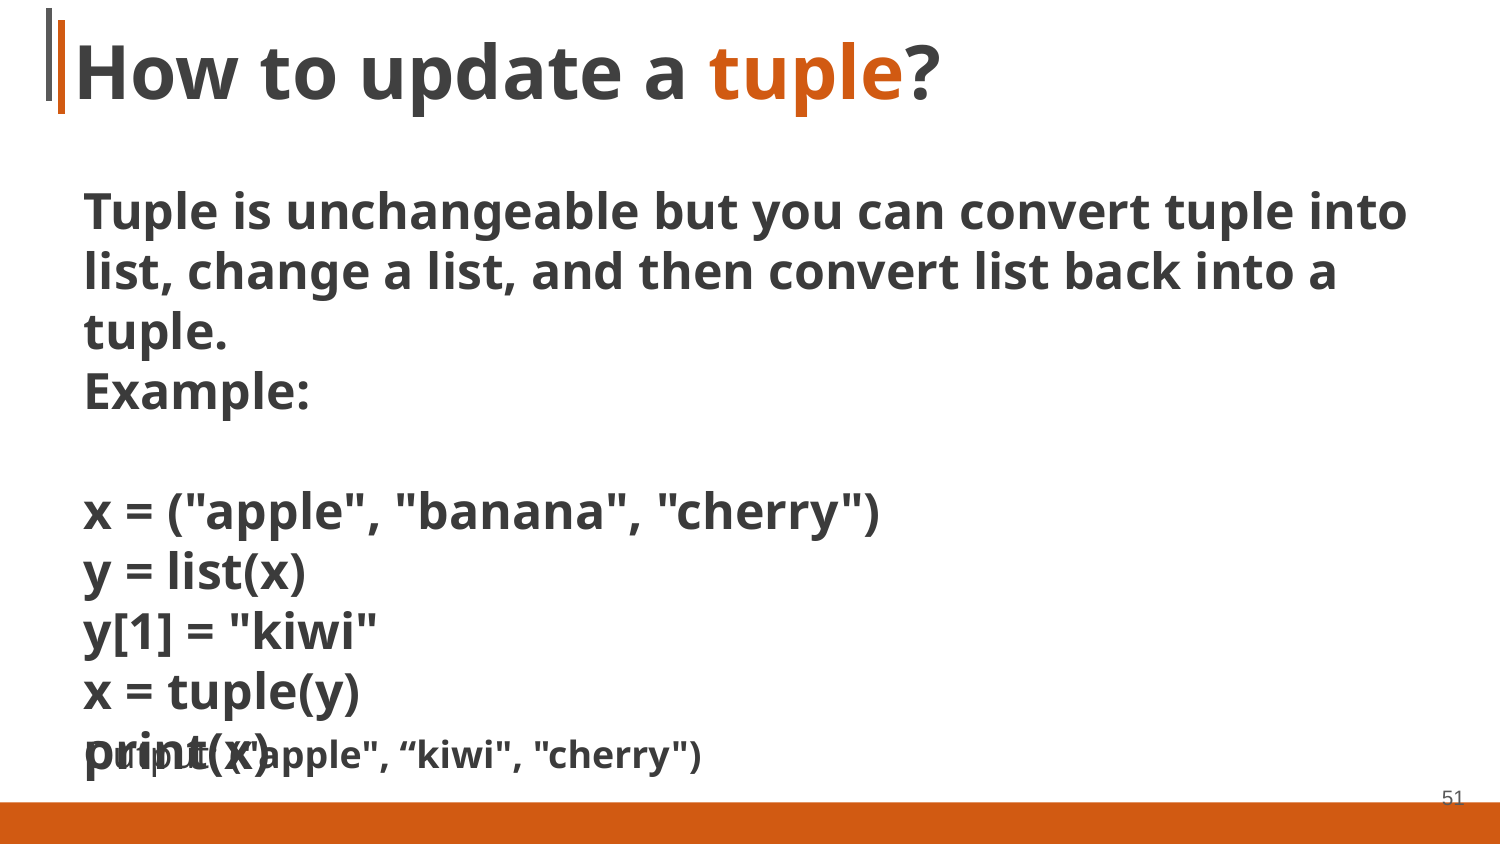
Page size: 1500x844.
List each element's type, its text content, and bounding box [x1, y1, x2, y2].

title How to update a tuple? [0, 0, 1500, 130]
slide_number 51 [1389, 764, 1480, 830]
subtitle Tuple is unchangeable but you can convert tuple into list, change a list, and then convert list back into a tuple. Example: x = ("apple", "banana", "cherry") y = list(x) y[1] = "kiwi" x = tuple(y) print(x) [68, 164, 1500, 820]
text_box Output: ("apple", “kiwi", "cherry") [68, 723, 897, 784]
text_box [0, 802, 1500, 844]
